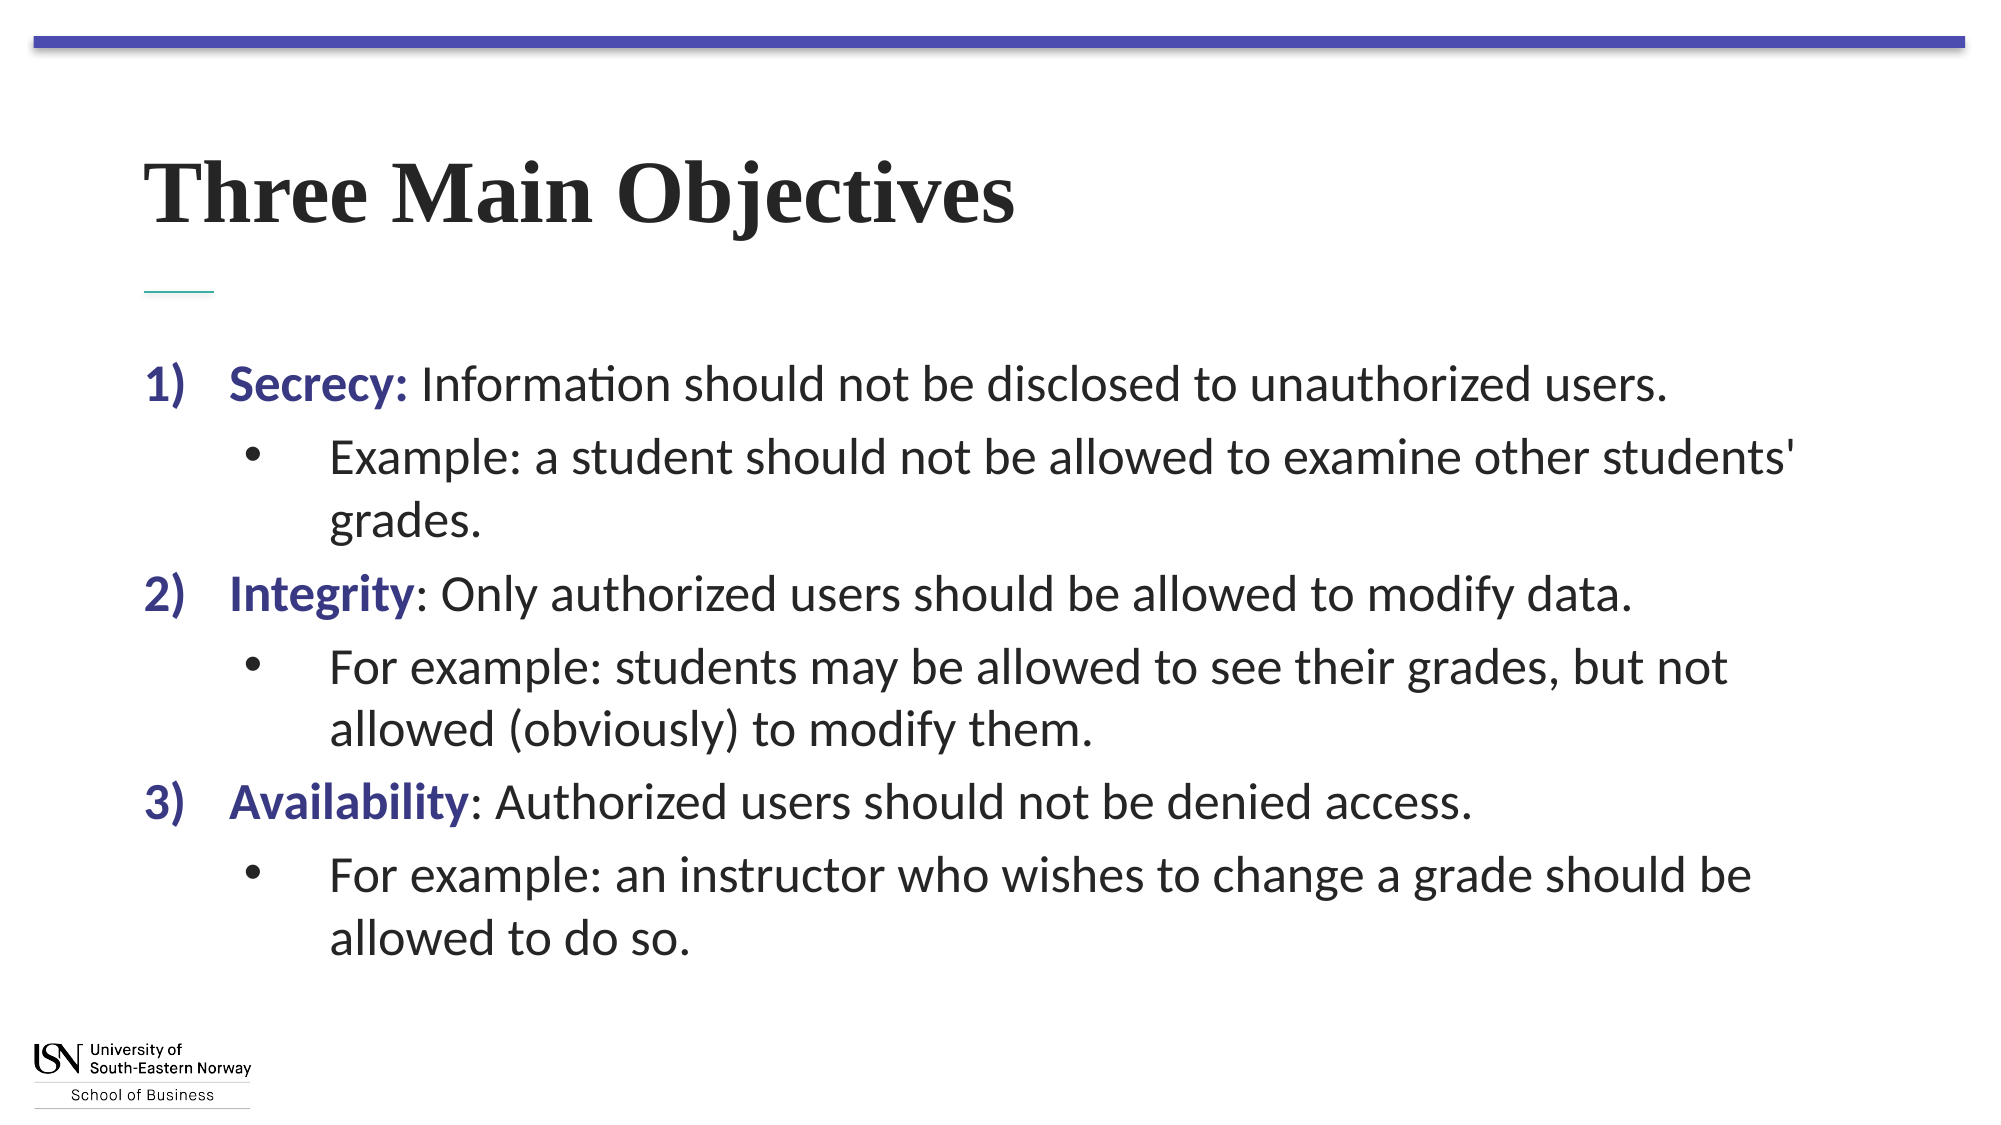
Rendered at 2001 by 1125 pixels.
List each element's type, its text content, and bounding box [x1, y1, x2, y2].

picture [16, 1025, 274, 1125]
list Secrecy: Information should not be disclosed to unauthorized users. Example: a student should not be allowed to examine other students' grades. Integrity: Only authorized users should be allowed to modify data. For example: students may be allowed to see their grades, but not allowed (obviously) to modify them. Availability: Authorized users should not be denied access. For example: an instructor who wishes to change a grade should be allowed to do so. [128, 348, 1885, 973]
title Three Main Objectives [143, 93, 1885, 282]
